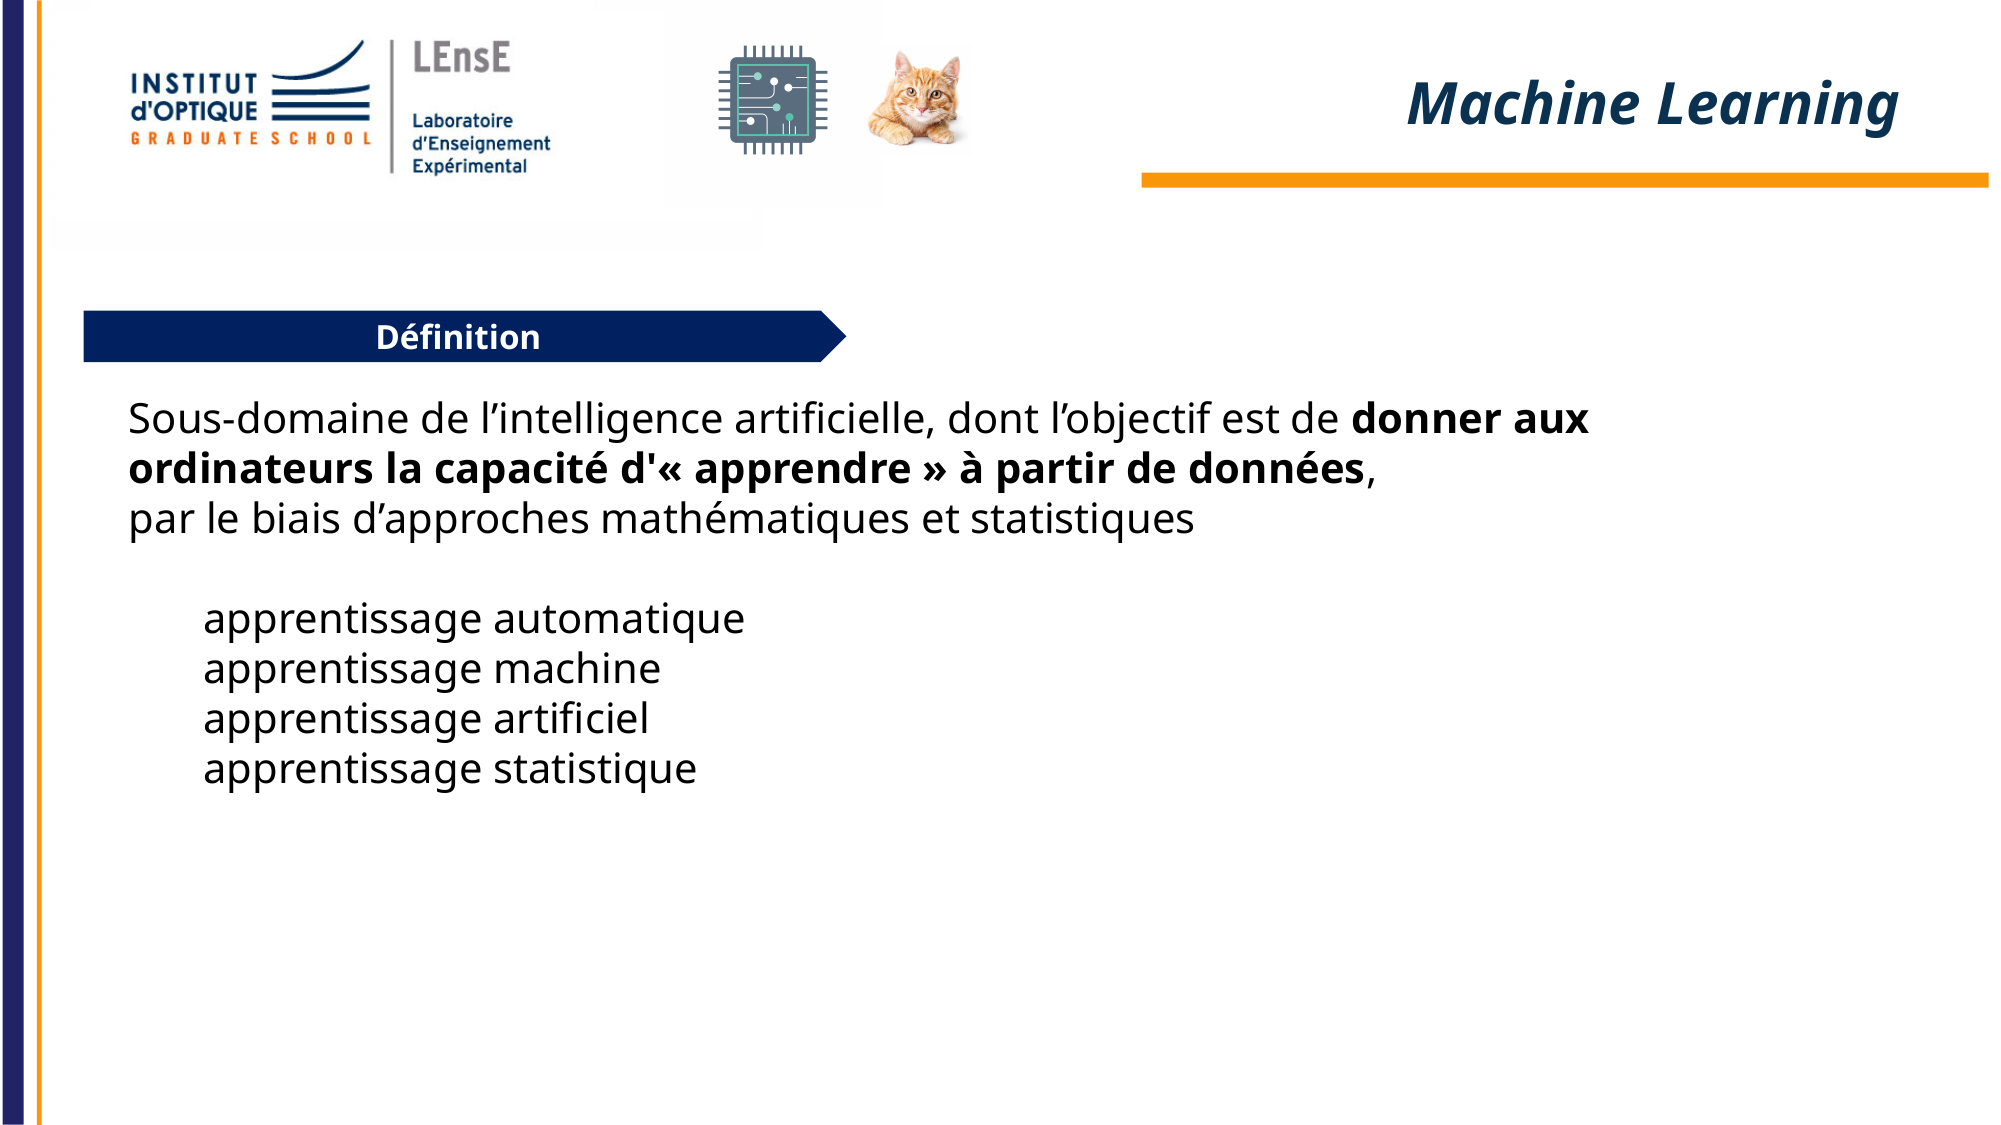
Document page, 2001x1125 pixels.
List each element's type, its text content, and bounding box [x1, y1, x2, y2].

text_box [1141, 172, 1989, 188]
text_box [55, 11, 752, 220]
title Machine Learning [974, 45, 1916, 158]
text_box Définition [81, 308, 849, 365]
picture [51, 0, 973, 250]
text_box Sous-domaine de l’intelligence artificielle, dont l’objectif est de donner aux ordinateurs la capacité d'« apprendre » à partir de données, par le biais d’approches mathématiques et statistiques apprentissage automatique apprentissage machine apprentissage artificiel apprentissage statistique [114, 384, 1756, 800]
